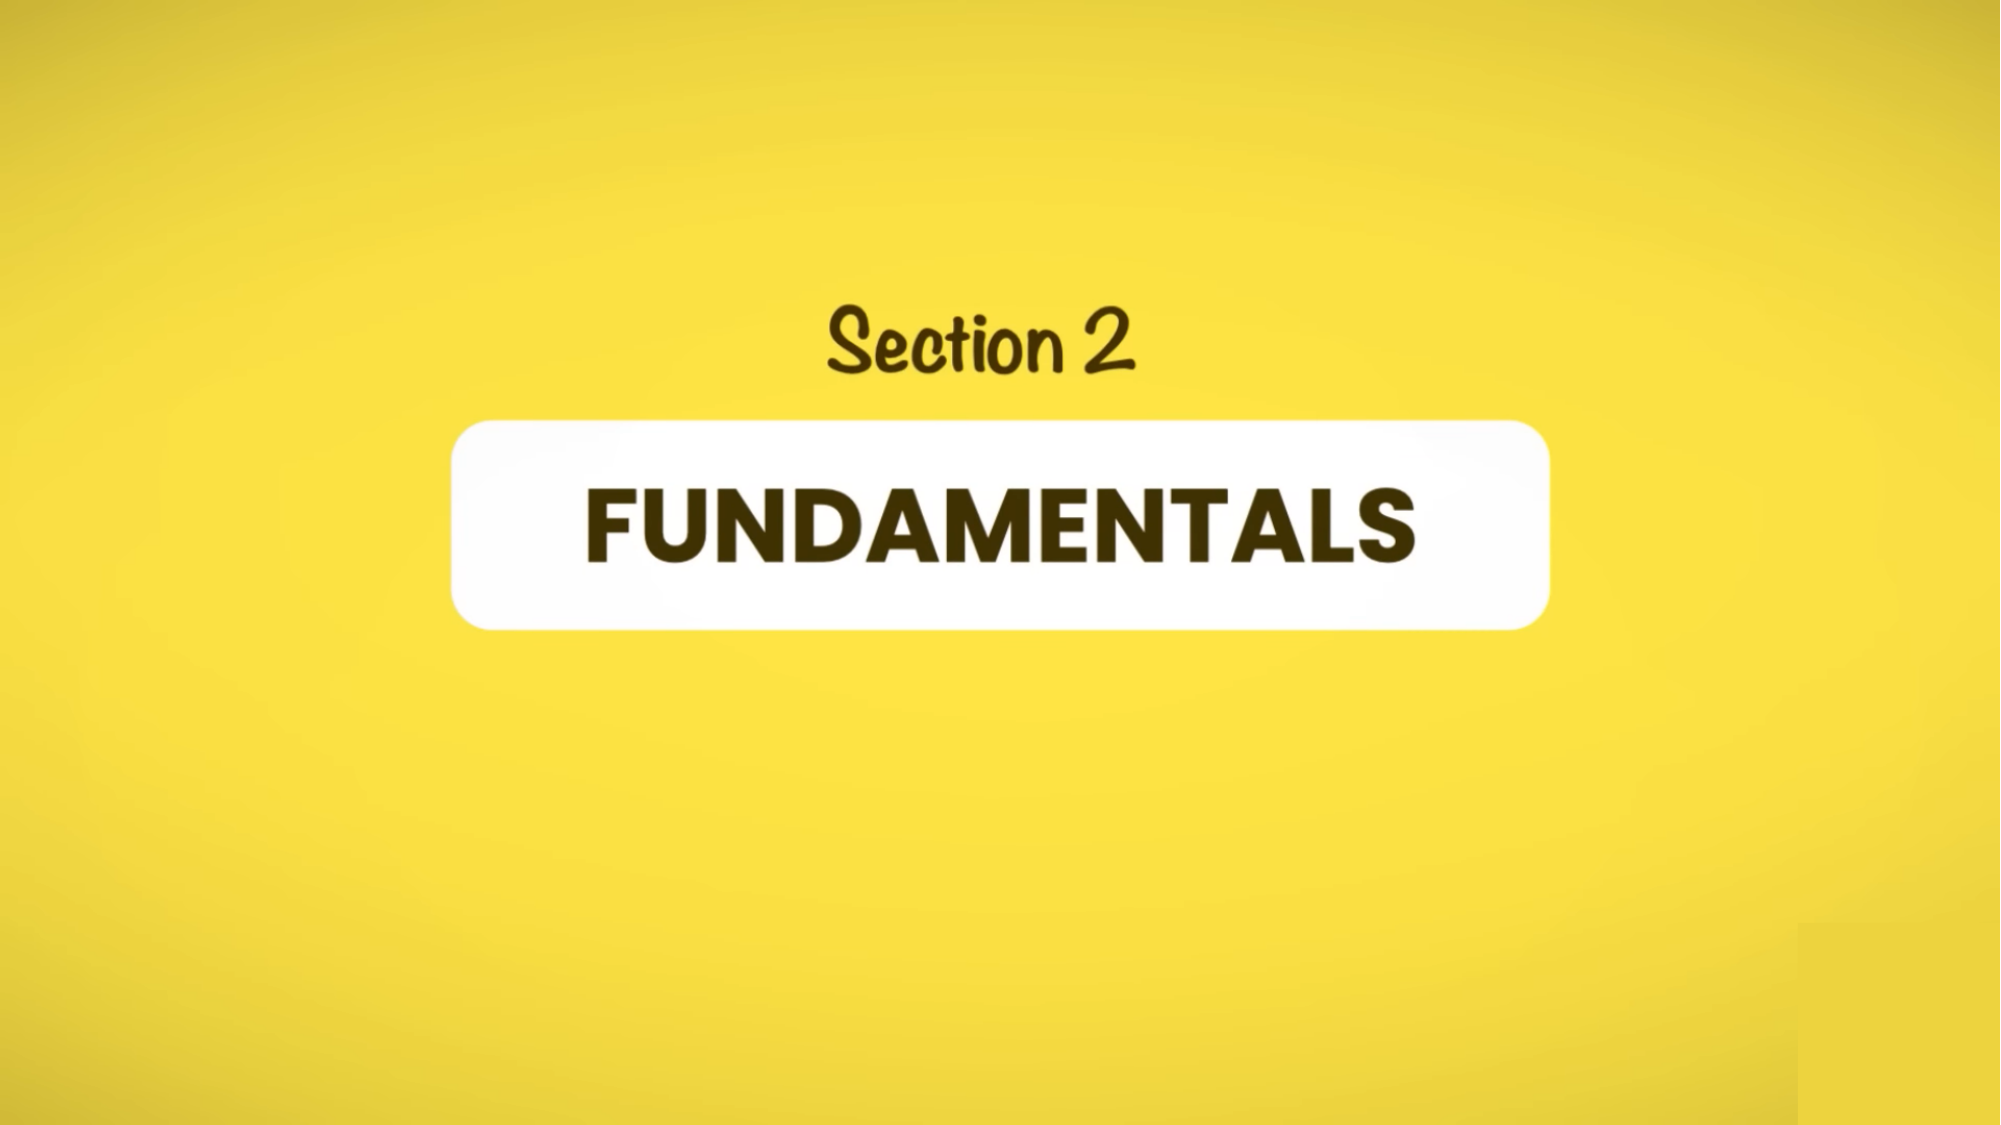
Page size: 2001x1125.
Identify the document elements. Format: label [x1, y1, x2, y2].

list [0, 0, 2000, 1125]
